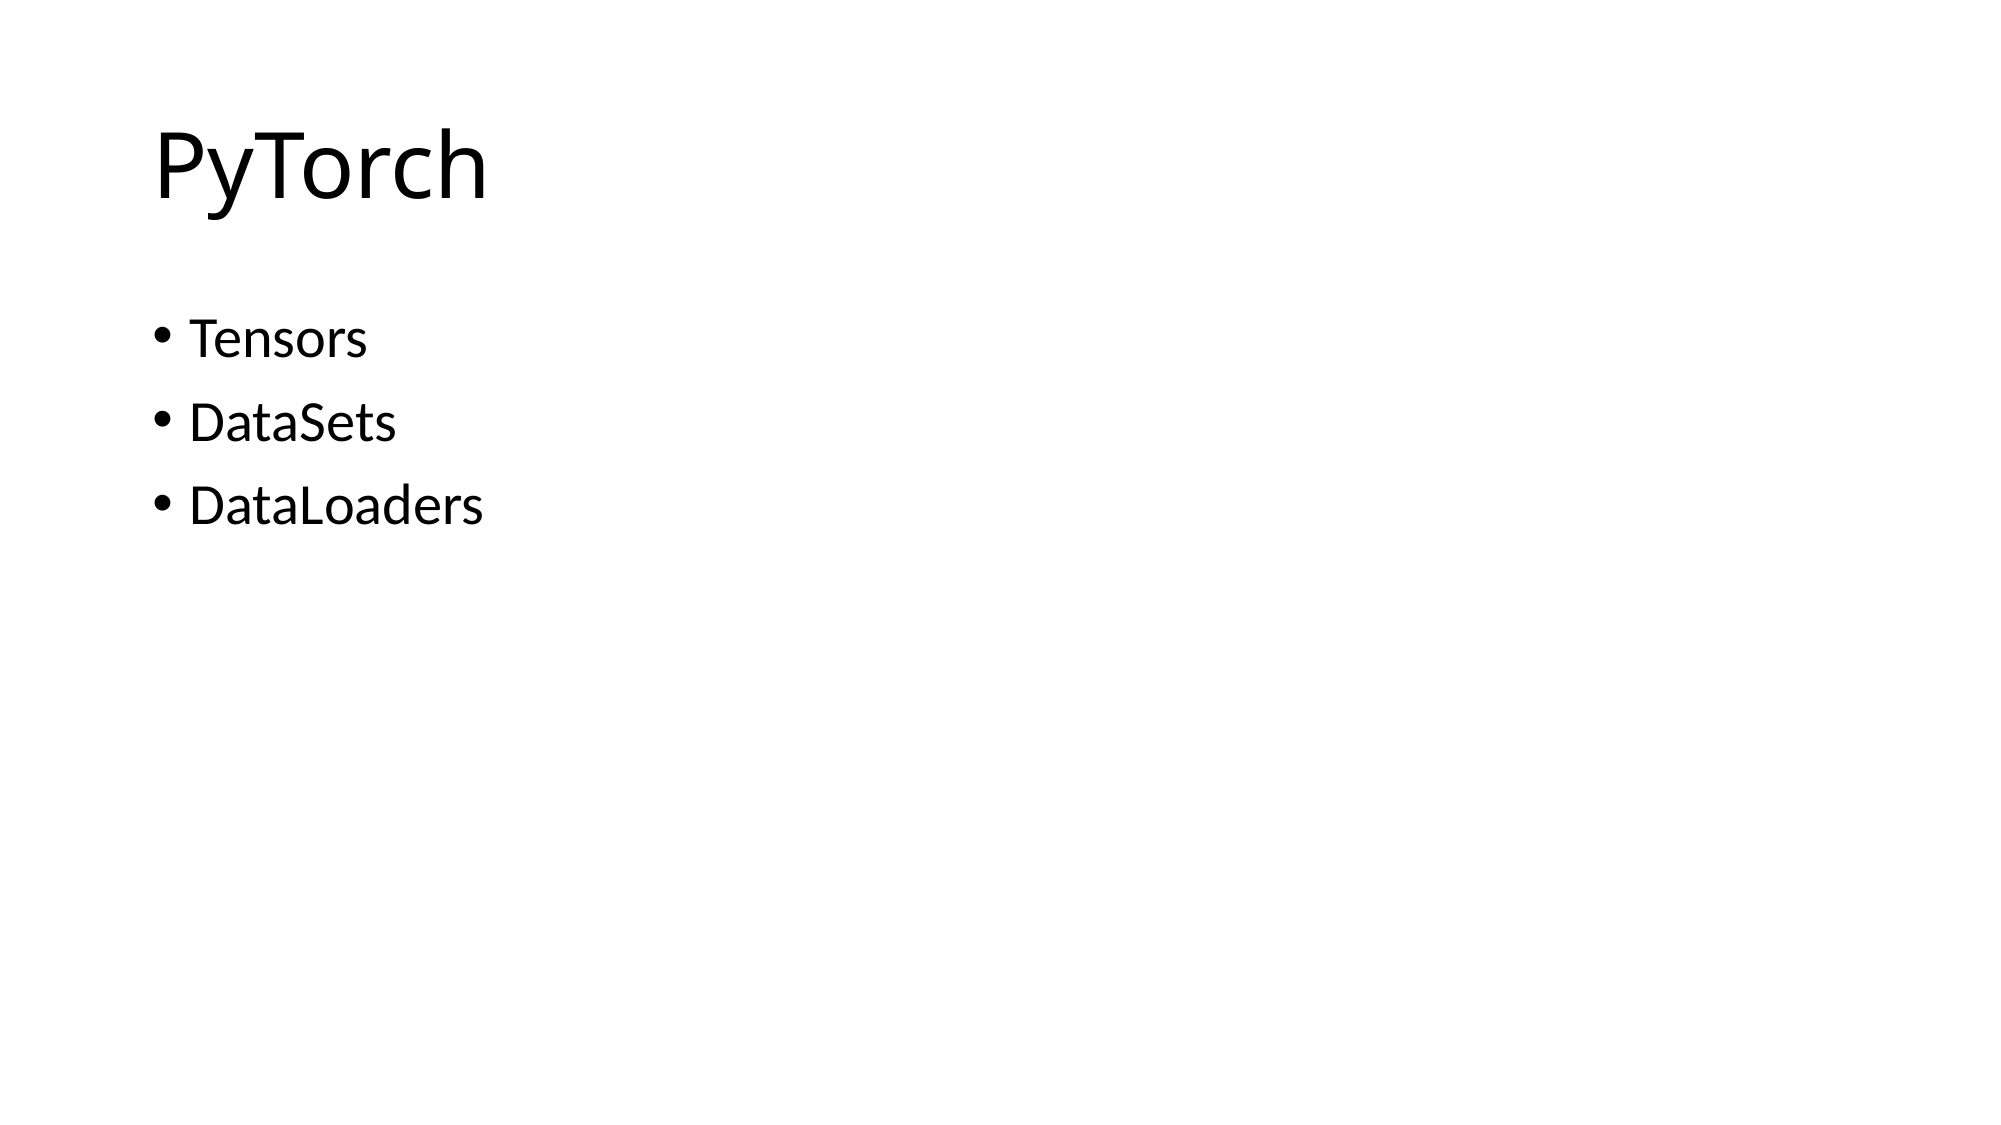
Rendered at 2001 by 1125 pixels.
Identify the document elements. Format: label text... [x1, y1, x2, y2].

title PyTorch [137, 59, 1863, 278]
list Tensors DataSets DataLoaders [137, 299, 1863, 1014]
